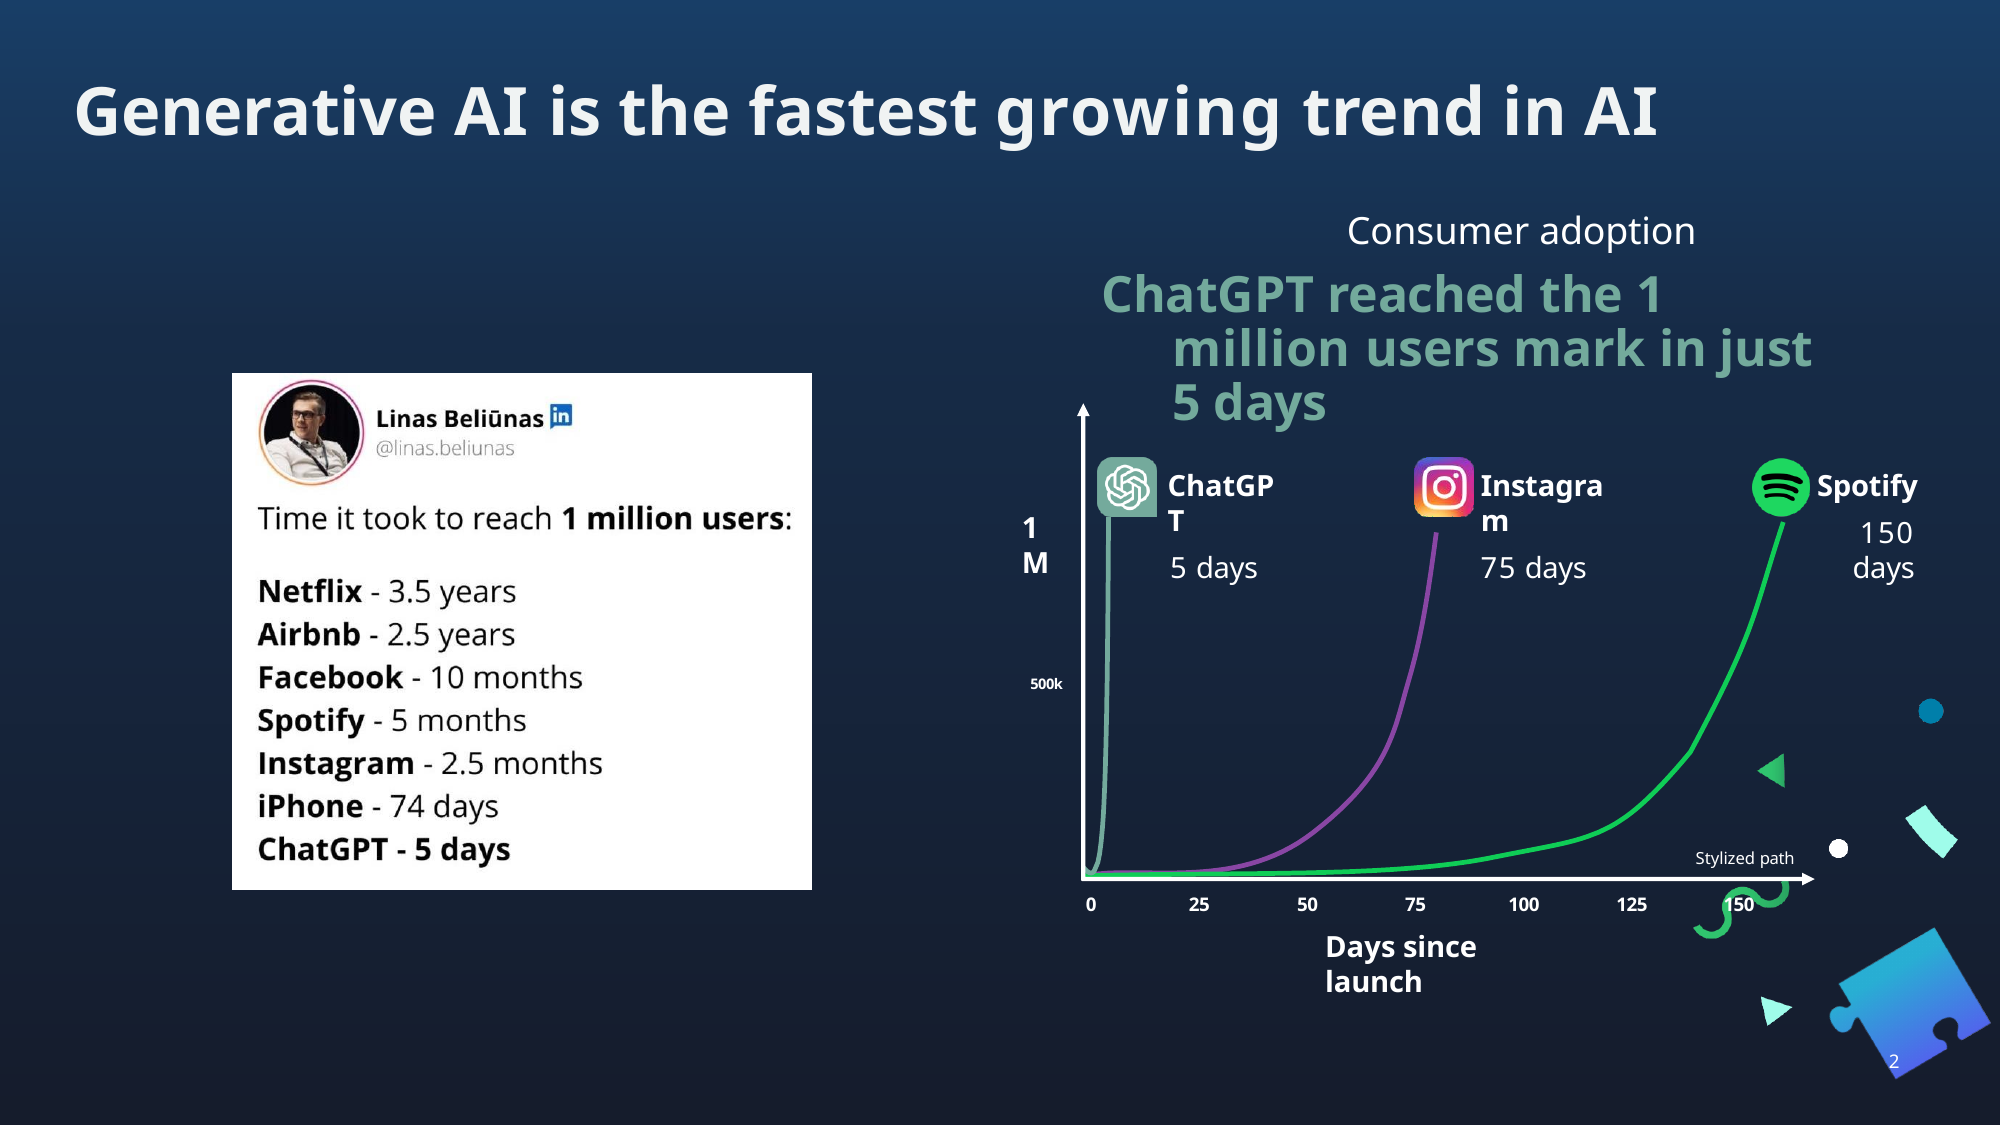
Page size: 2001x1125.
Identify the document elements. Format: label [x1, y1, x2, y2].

text_box [1674, 674, 2000, 1125]
picture [0, 0, 2000, 1125]
text_box [231, 373, 1816, 890]
